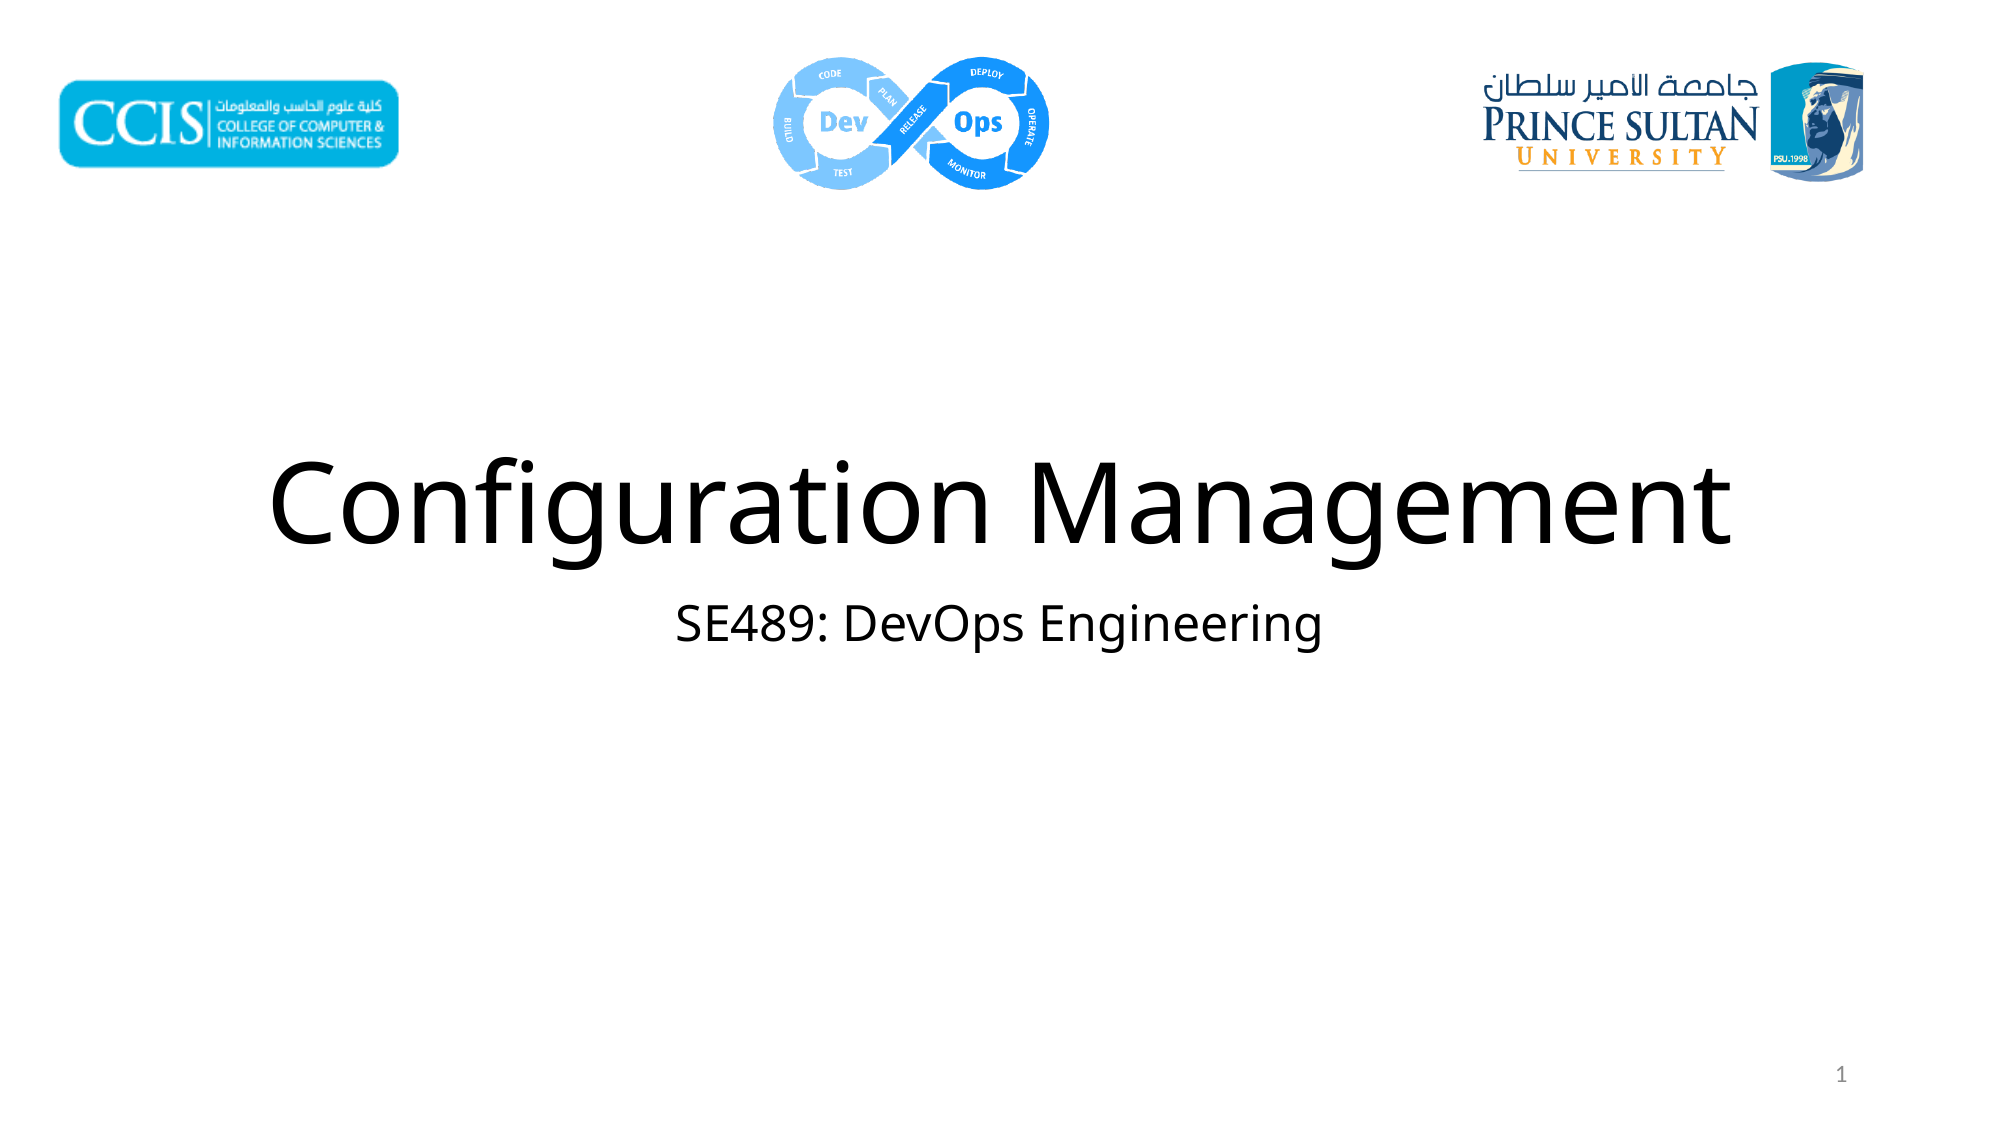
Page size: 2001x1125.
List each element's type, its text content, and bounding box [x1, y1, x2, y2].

title Configuration Management [249, 184, 1750, 576]
picture [1451, 49, 1879, 199]
picture [57, 78, 402, 170]
subtitle SE489: DevOps Engineering [249, 590, 1750, 863]
slide_number 1 [1412, 1042, 1863, 1103]
picture [759, 37, 1063, 184]
